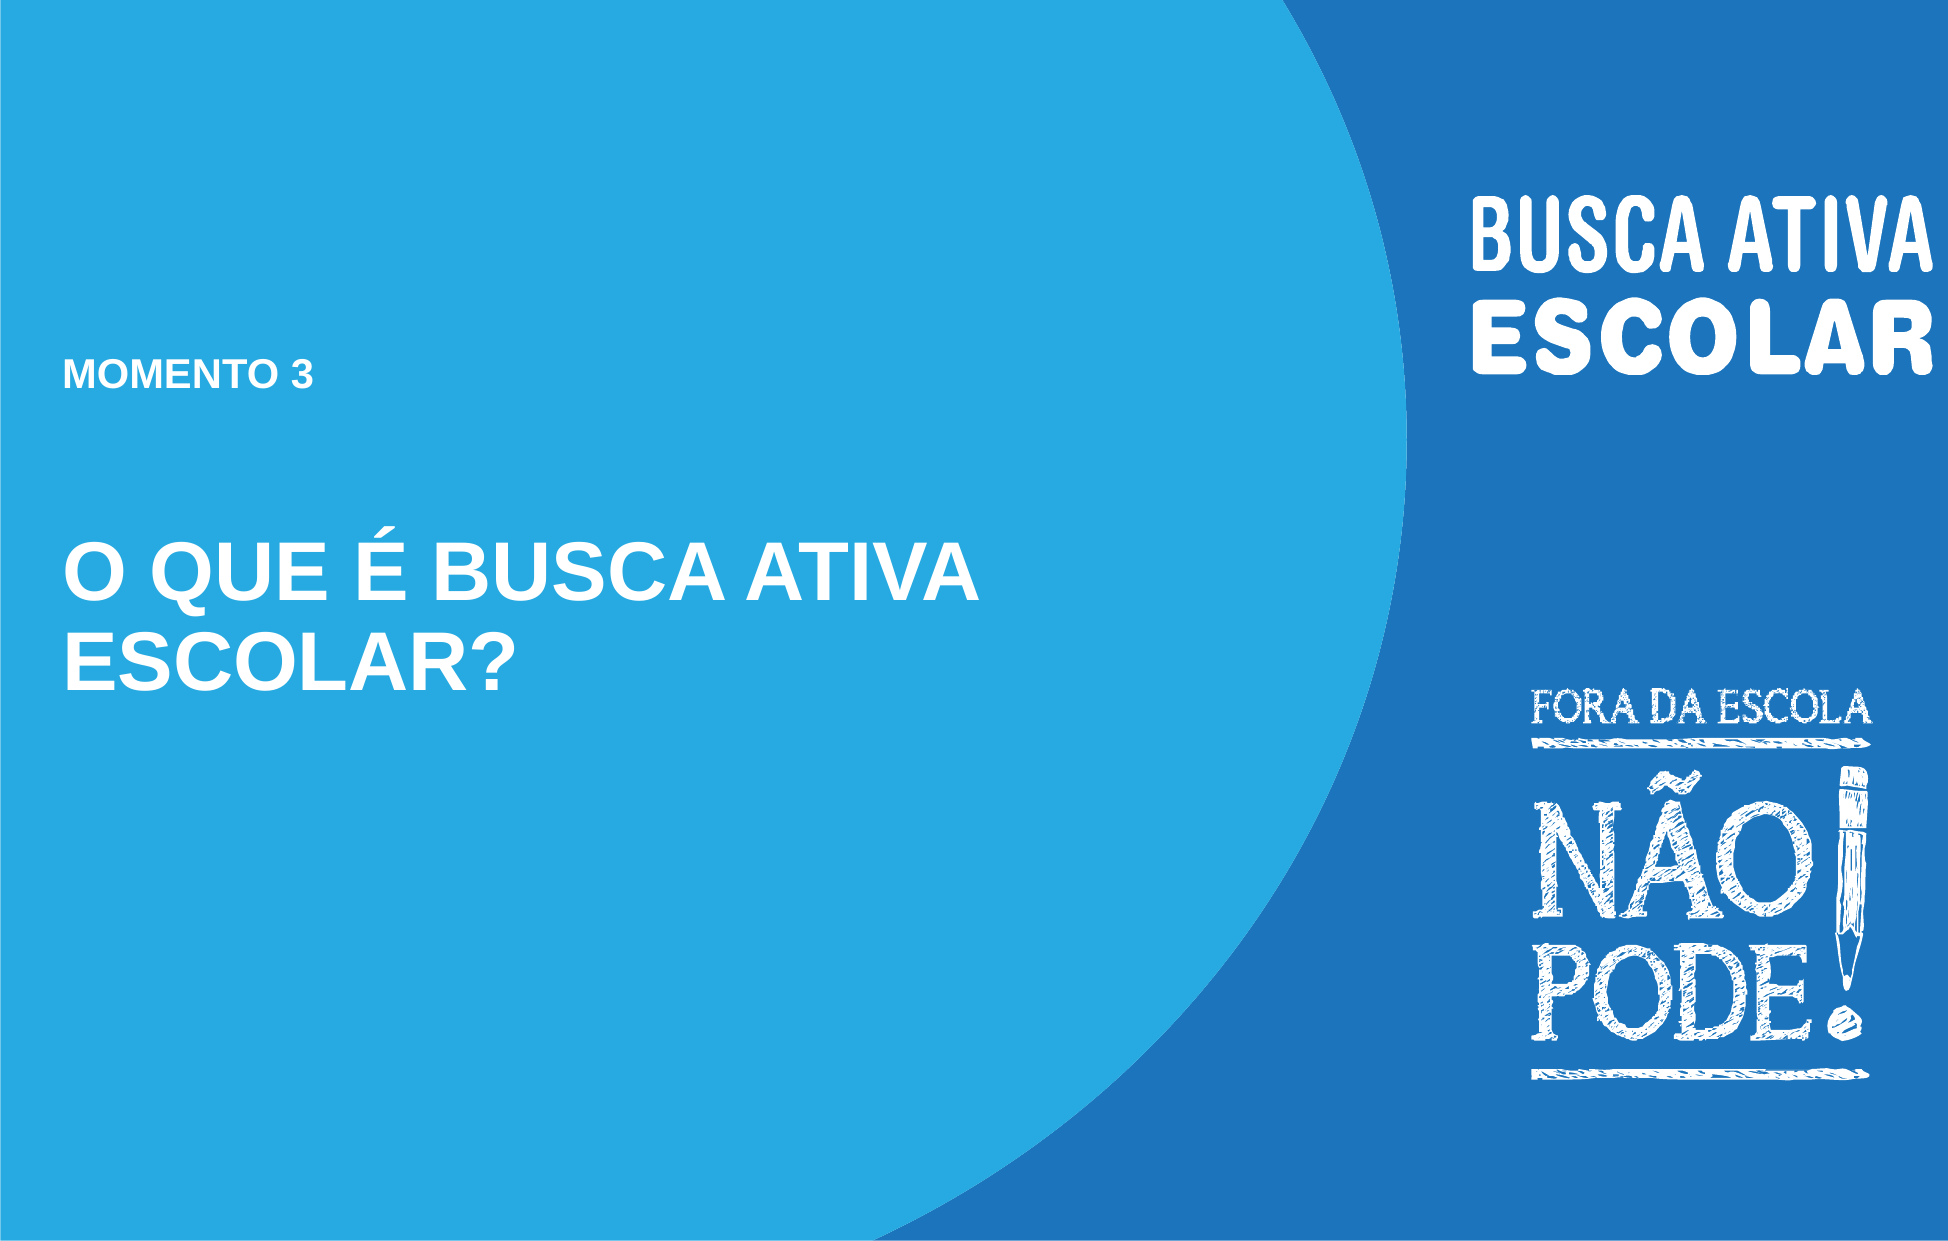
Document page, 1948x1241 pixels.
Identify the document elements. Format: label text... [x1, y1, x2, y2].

subtitle MOMENTO 3 O QUE É BUSCA ATIVA ESCOLAR? [47, 345, 1368, 737]
